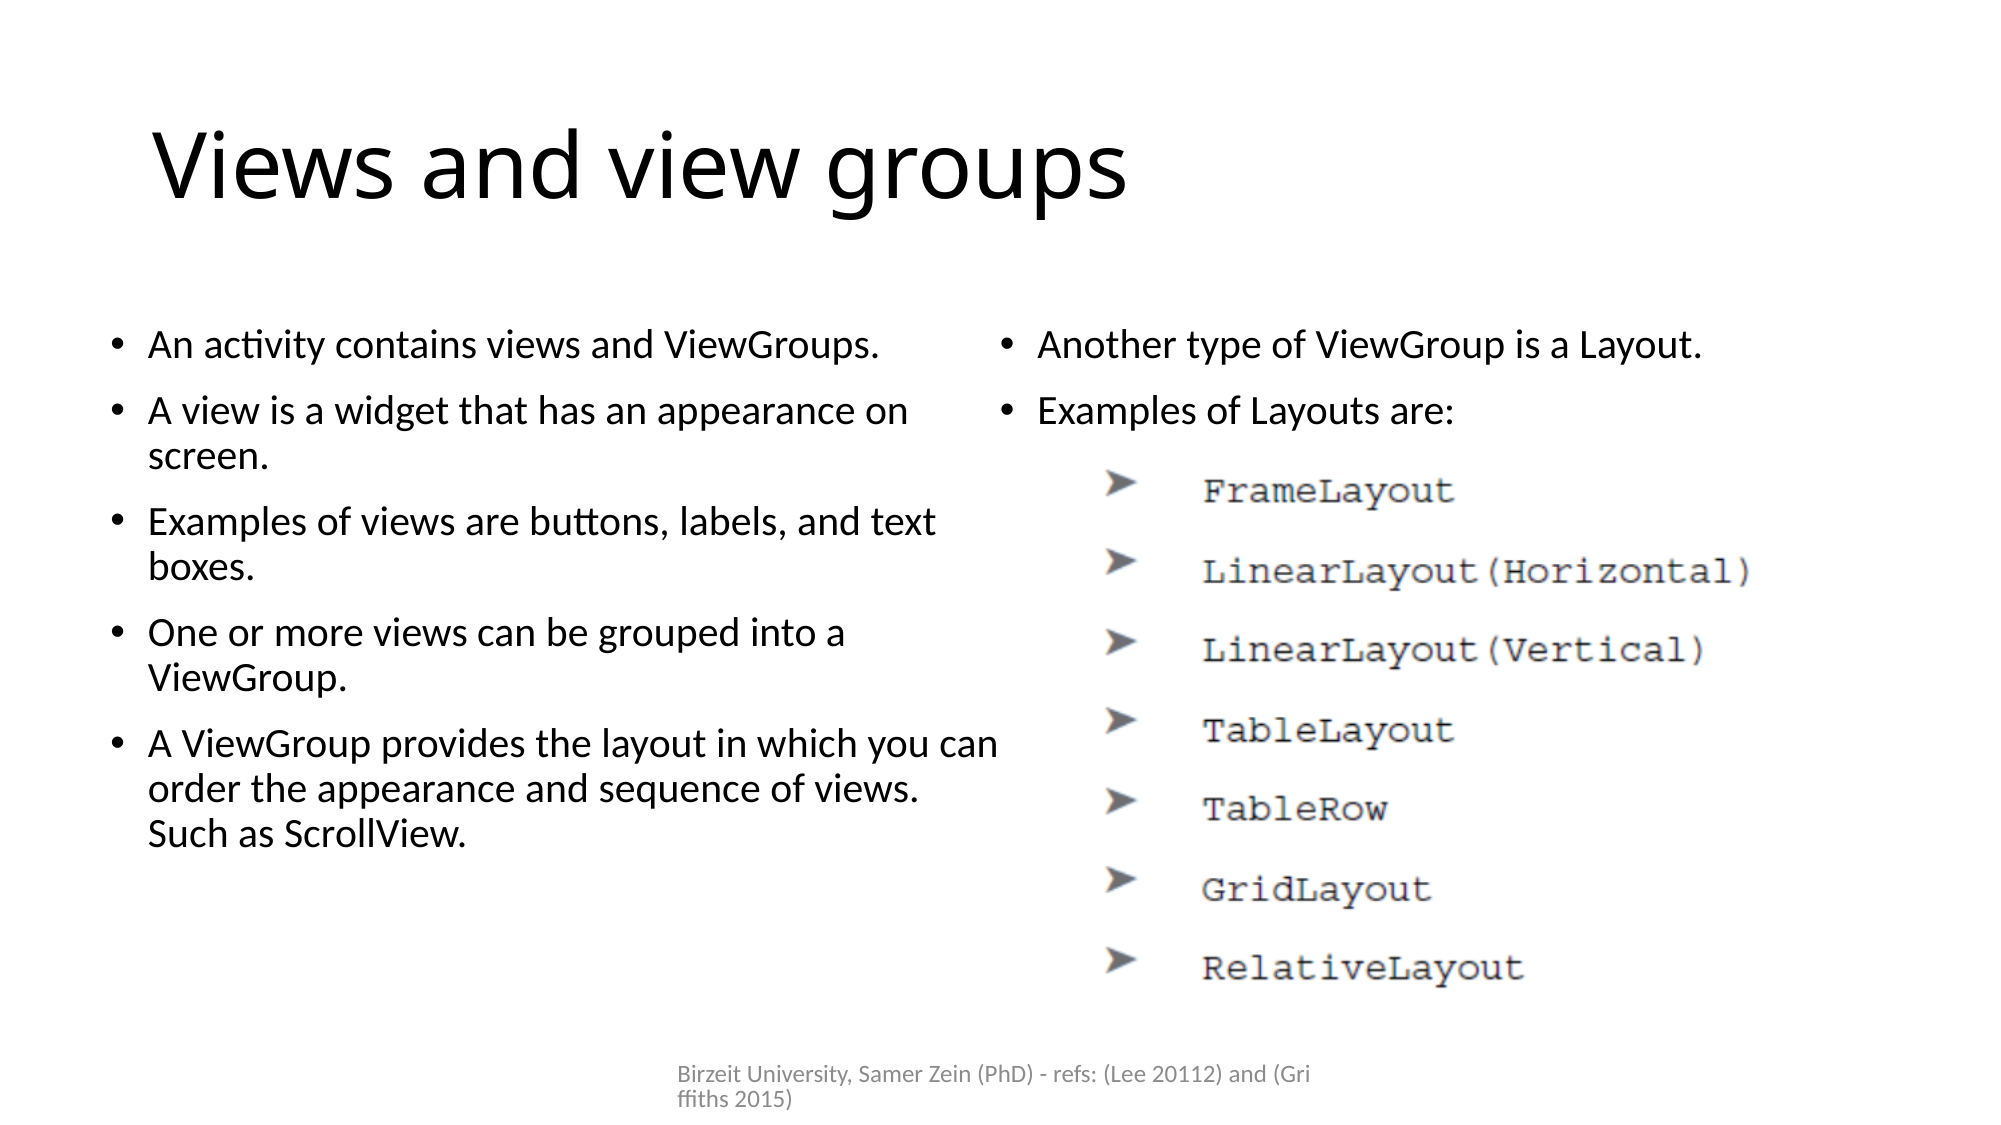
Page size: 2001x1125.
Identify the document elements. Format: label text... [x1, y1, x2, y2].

picture [1072, 445, 1782, 995]
footer Birzeit University, Samer Zein (PhD) - refs: (Lee 20112) and (Griffiths 2015) [662, 1042, 1338, 1103]
list An activity contains views and ViewGroups. A view is a widget that has an appearance on screen. Examples of views are buttons, labels, and text boxes. One or more views can be grouped into a ViewGroup. A ViewGroup provides the layout in which you can order the appearance and sequence of views. Such as ScrollView. Another type of ViewGroup is a Layout. Examples of Layouts are: [95, 315, 1905, 919]
title Views and view groups [137, 59, 1863, 278]
